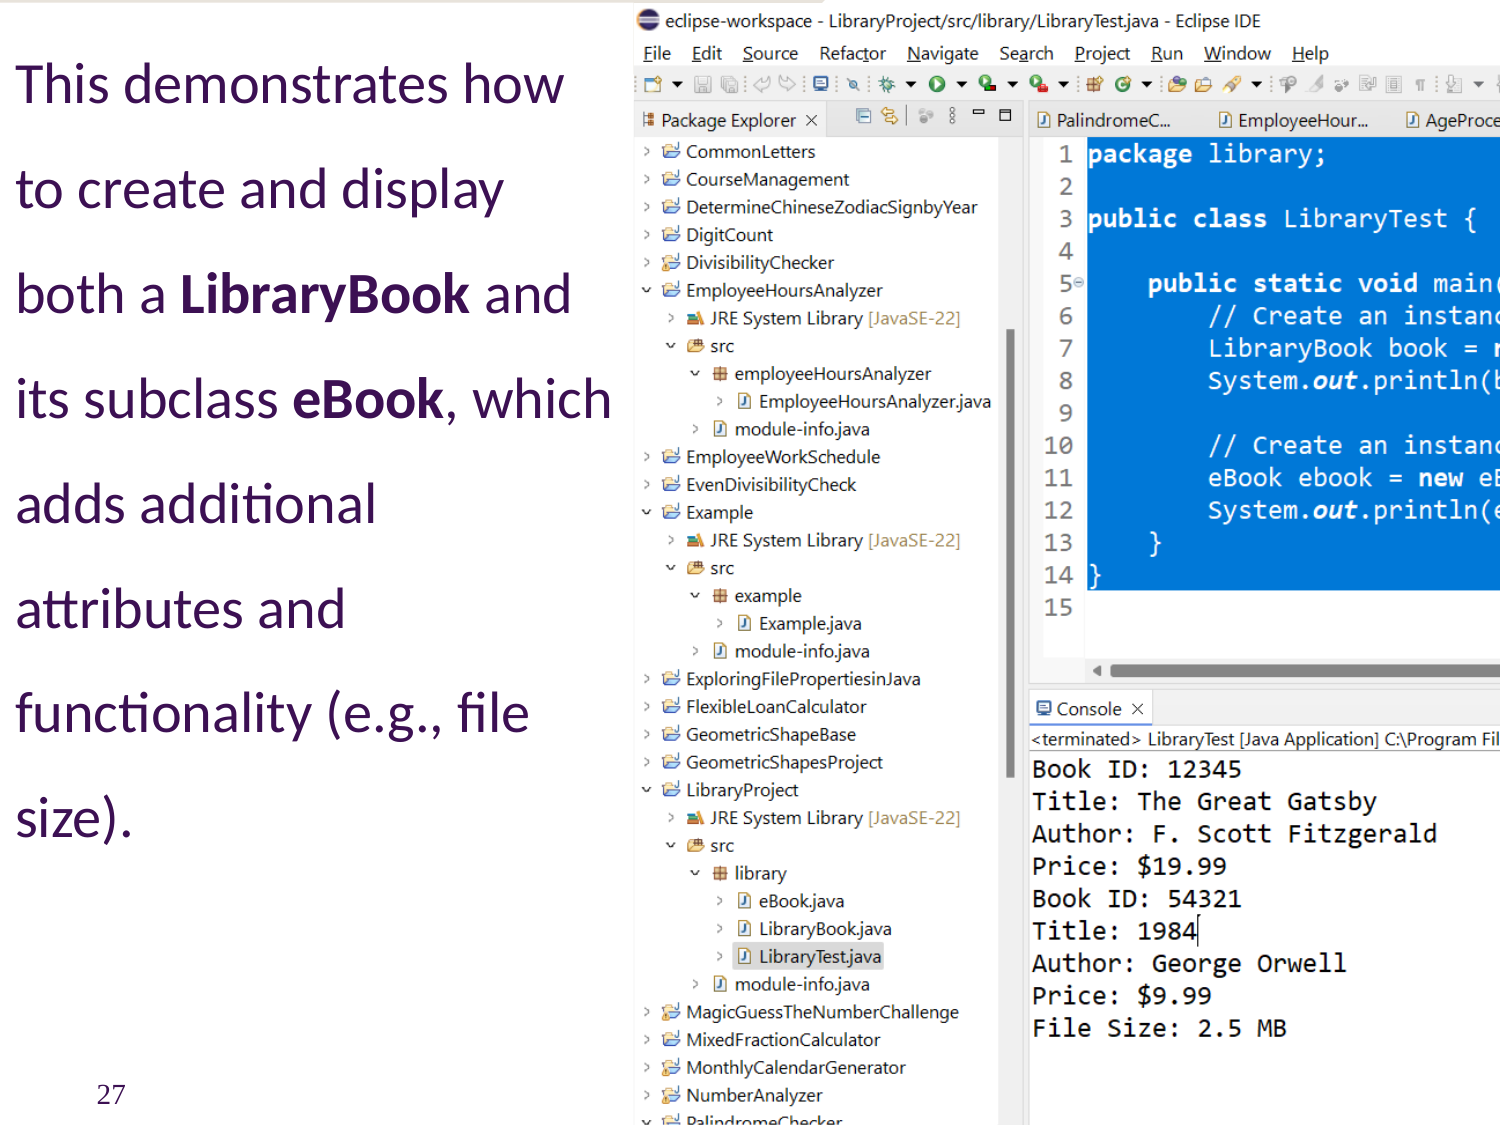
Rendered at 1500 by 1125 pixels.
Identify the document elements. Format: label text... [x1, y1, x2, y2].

picture [633, 3, 1500, 1125]
text_box This demonstrates how to create and display both a LibraryBook and its subclass eBook, which adds additional attributes and functionality (e.g., file size). [0, 2, 634, 857]
slide_number 27 [81, 1068, 156, 1109]
